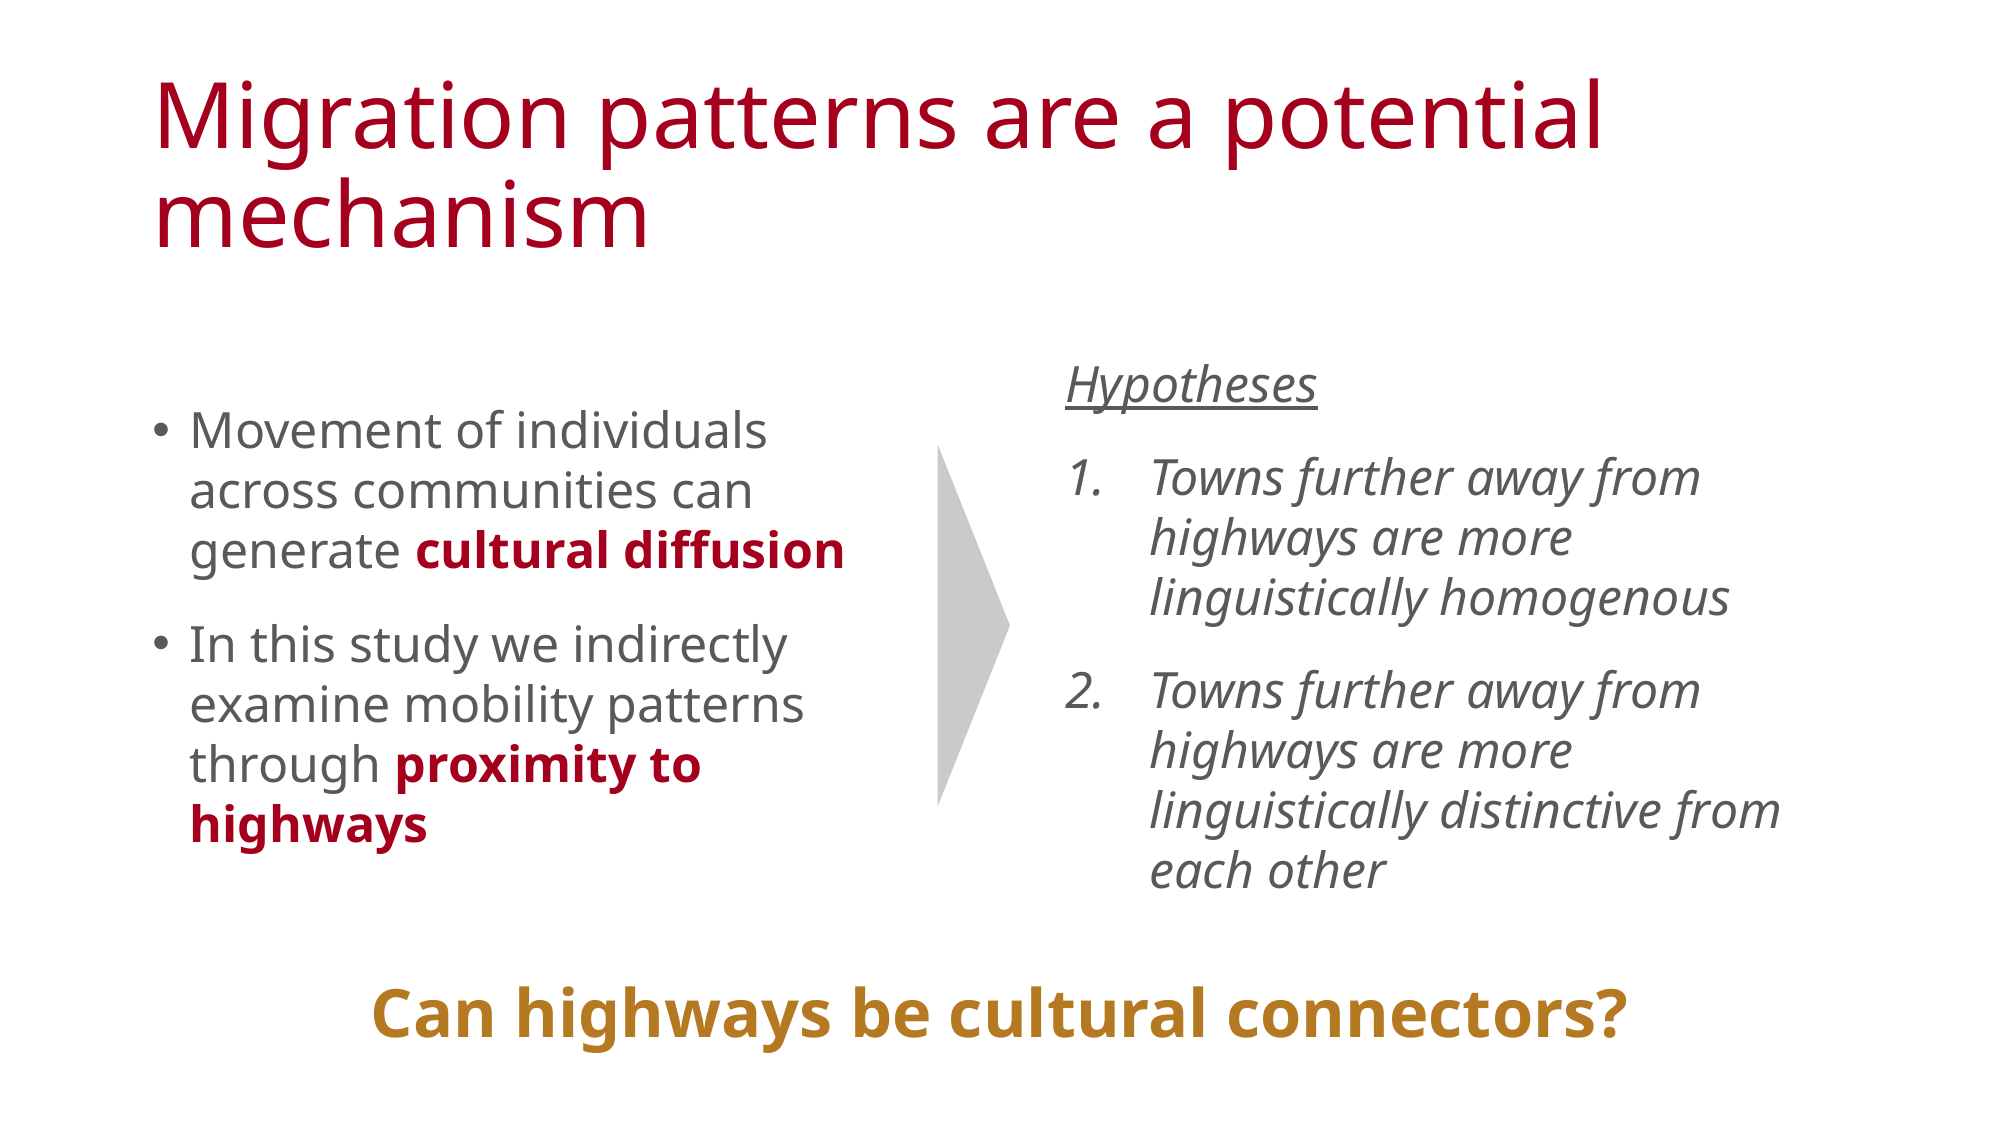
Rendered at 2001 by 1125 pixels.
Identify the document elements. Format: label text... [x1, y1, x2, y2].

title Migration patterns are a potential mechanism [137, 59, 1863, 278]
list Hypotheses Towns further away from highways are more linguistically homogenous Towns further away from highways are more linguistically distinctive from each other [1050, 299, 1863, 907]
list Movement of individuals across communities can generate cultural diffusion In this study we indirectly examine mobility patterns through proximity to highways [137, 299, 898, 907]
text_box [936, 444, 1012, 807]
text_box Can highways be cultural connectors? [137, 907, 1863, 1125]
